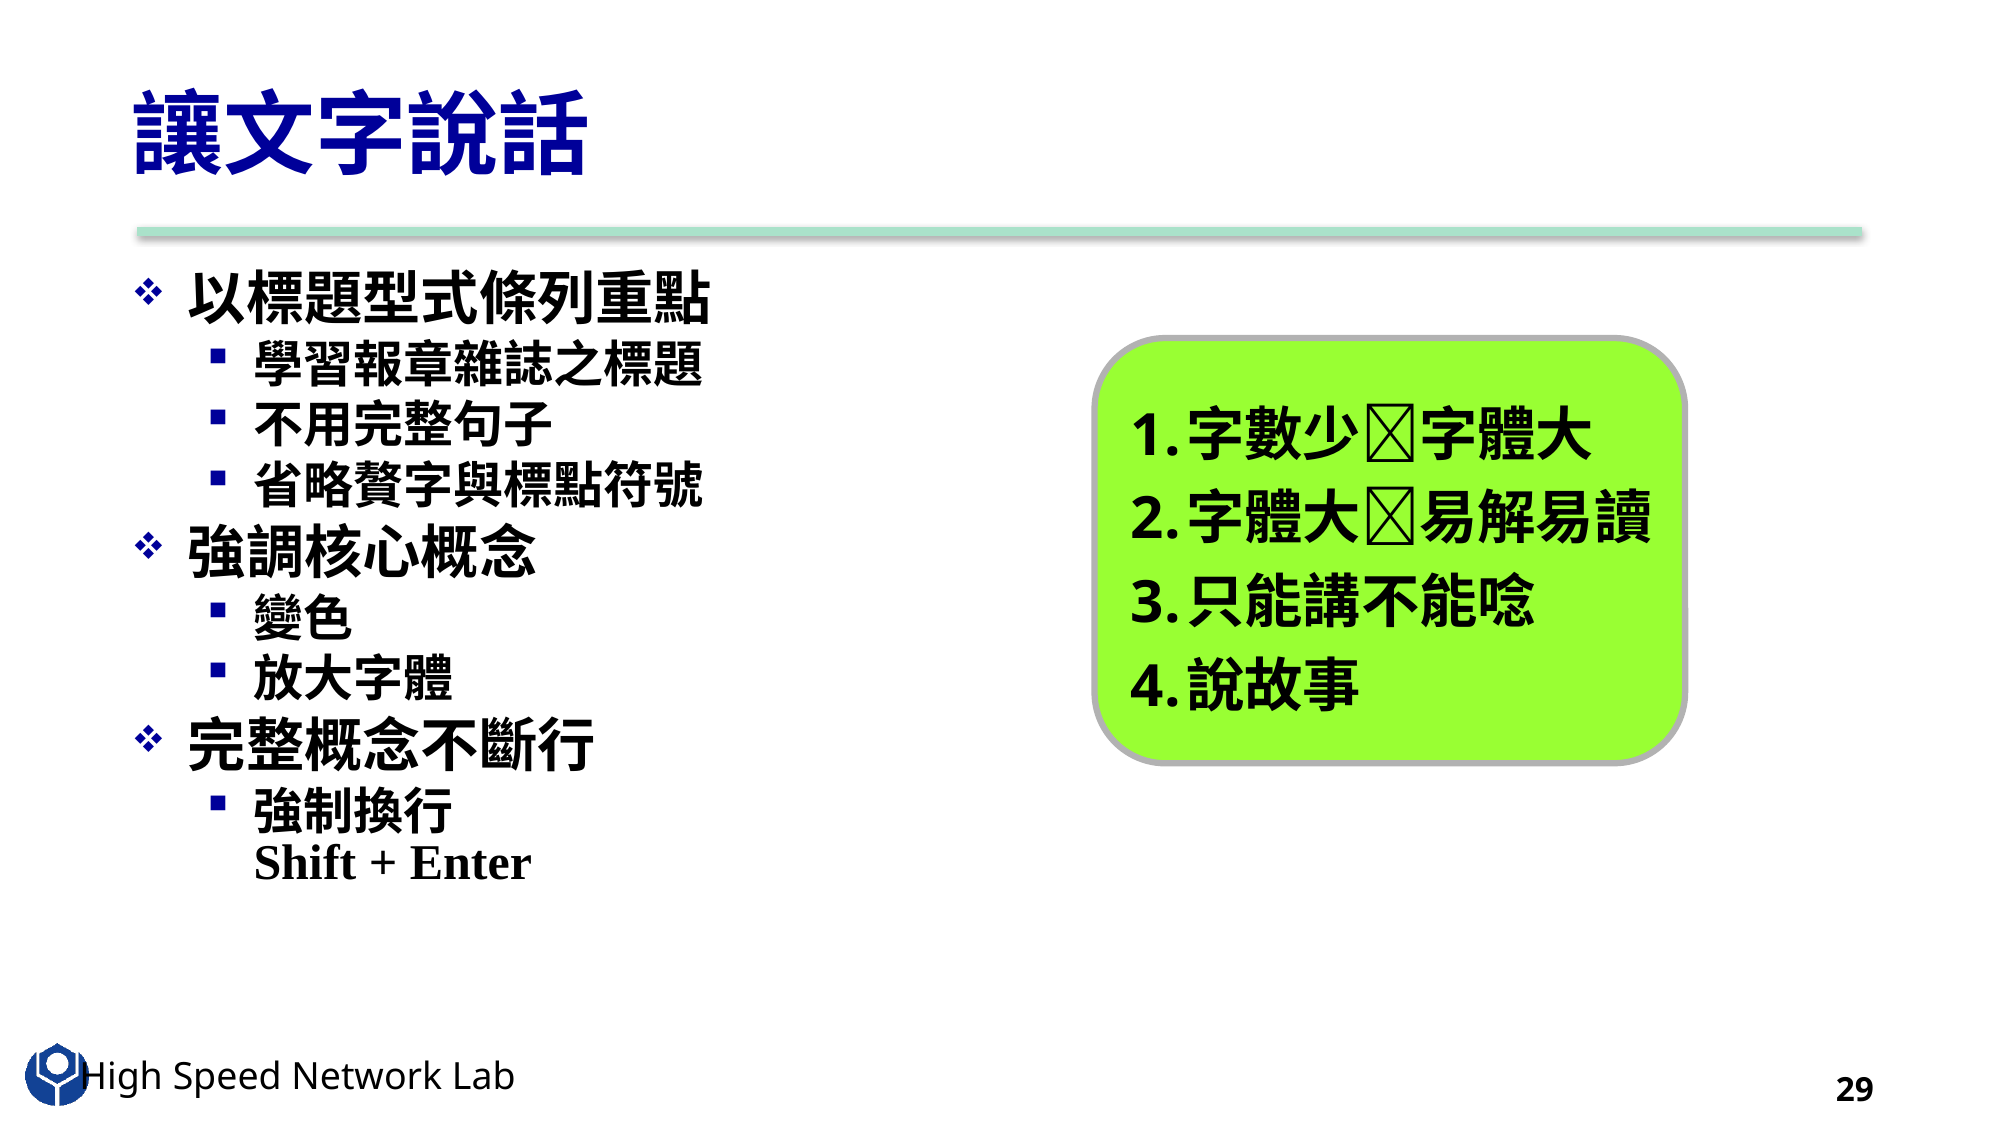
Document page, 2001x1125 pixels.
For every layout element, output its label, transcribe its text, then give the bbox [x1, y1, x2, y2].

list 以標題型式條列重點 學習報章雜誌之標題 不用完整句子 省略贅字與標點符號 強調核心概念 變色 放大字體 完整概念不斷行 強制換行 Shift + Enter [116, 264, 1817, 1027]
text_box 字數少字體大 字體大易解易讀 只能講不能唸 說故事 [1094, 338, 1686, 764]
picture [25, 1043, 89, 1106]
title 讓文字說話 [116, 37, 1817, 225]
slide_number 29 [1820, 1059, 1969, 1106]
